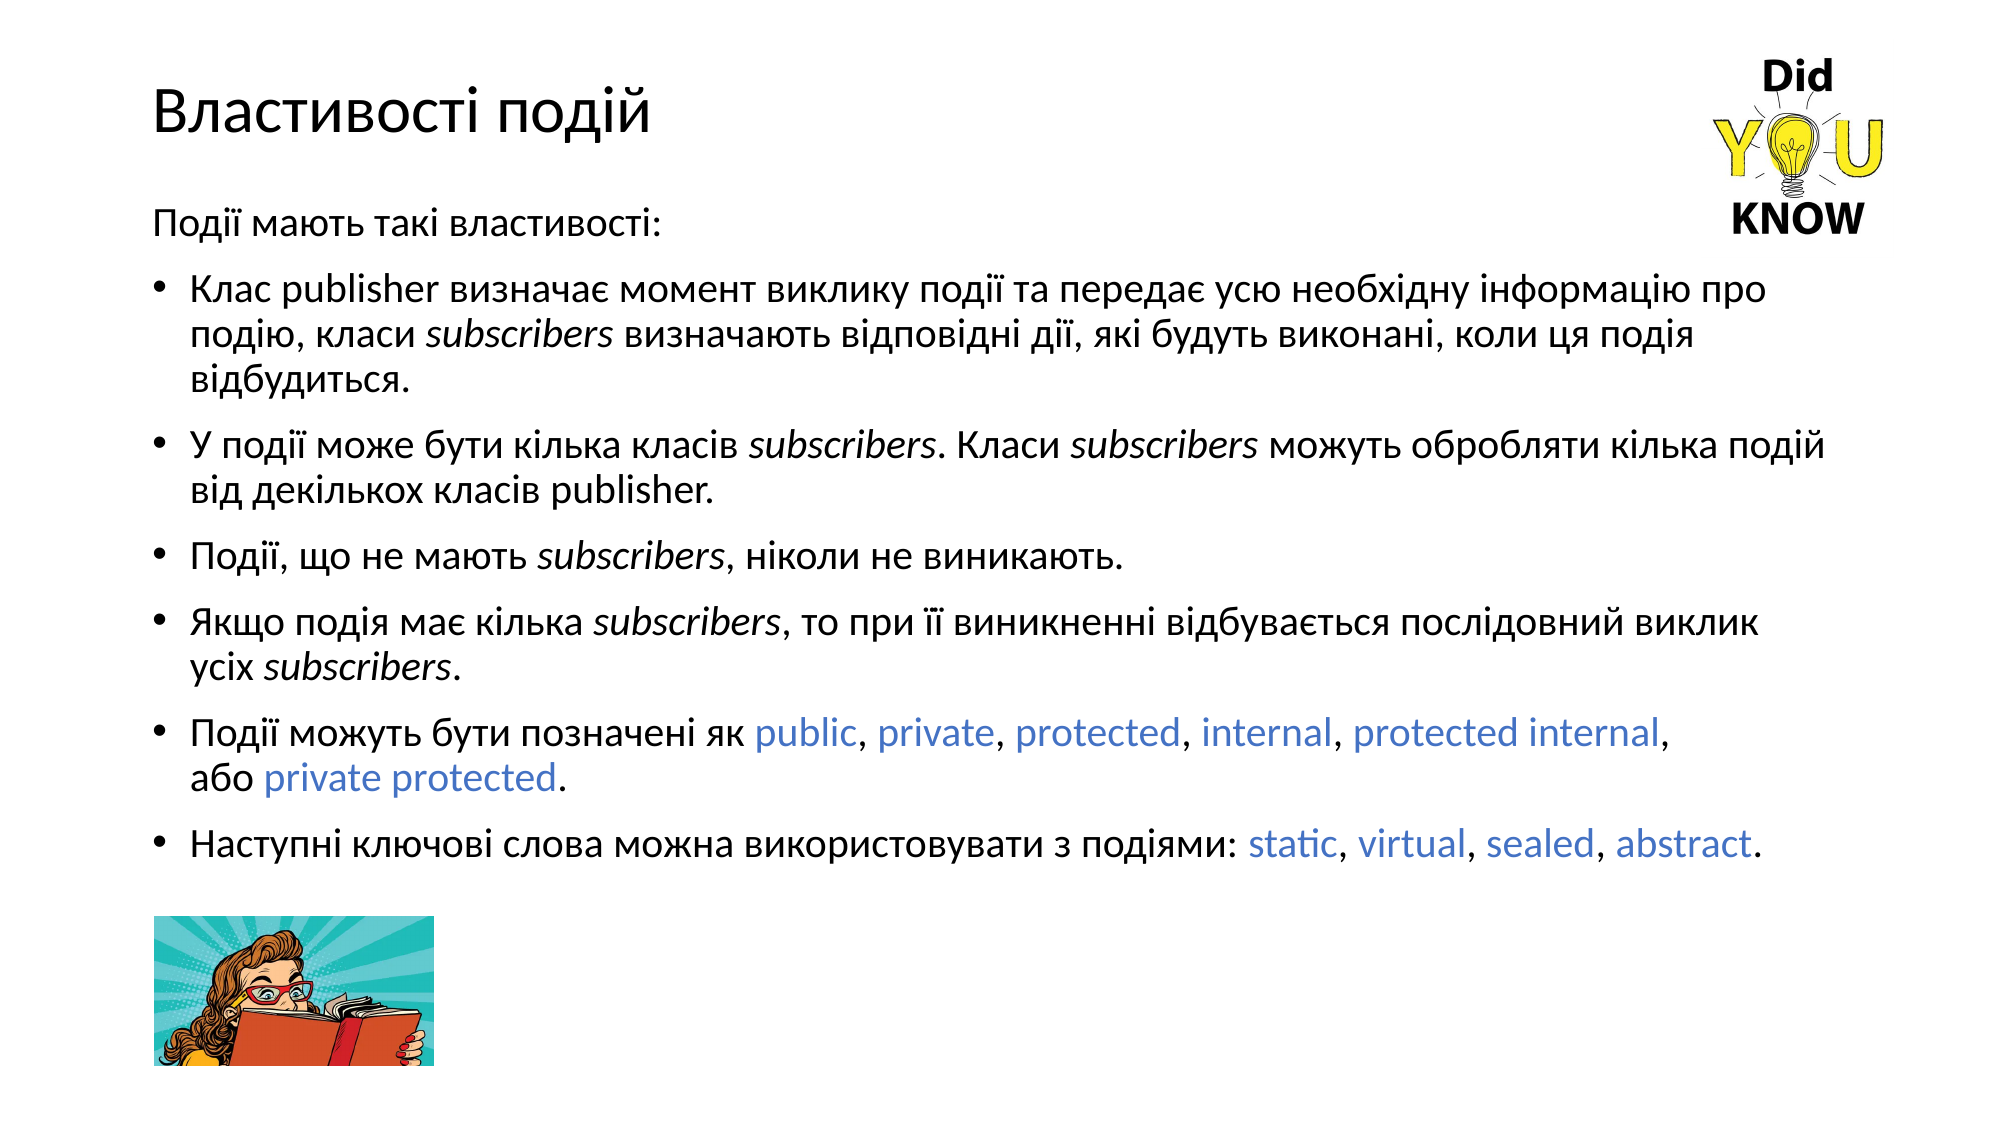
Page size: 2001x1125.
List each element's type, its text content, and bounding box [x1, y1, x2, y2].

picture [1701, 39, 1894, 258]
list Події мають такі властивості: Клас publisher визначає момент виклику події та передає усю необхідну інформацію про подію, класи subscribers визначають відповідні дії, які будуть виконані, коли ця подія відбудиться. У події може бути кілька класів subscribers. Класи subscribers можуть обробляти кілька подій від декількох класів publisher. Події, що не мають subscribers, ніколи не виникають. Якщо подія має кілька subscribers, то при її виникненні відбувається послідовний виклик усіх subscribers. Події можуть бути позначені як public, private, protected, internal, protected internal, або private protected. Наступні ключові слова можна використовувати з подіями: static, virtual, sealed, abstract. [137, 192, 1863, 1014]
picture [153, 916, 434, 1066]
title Властивості подій [137, 59, 1701, 163]
